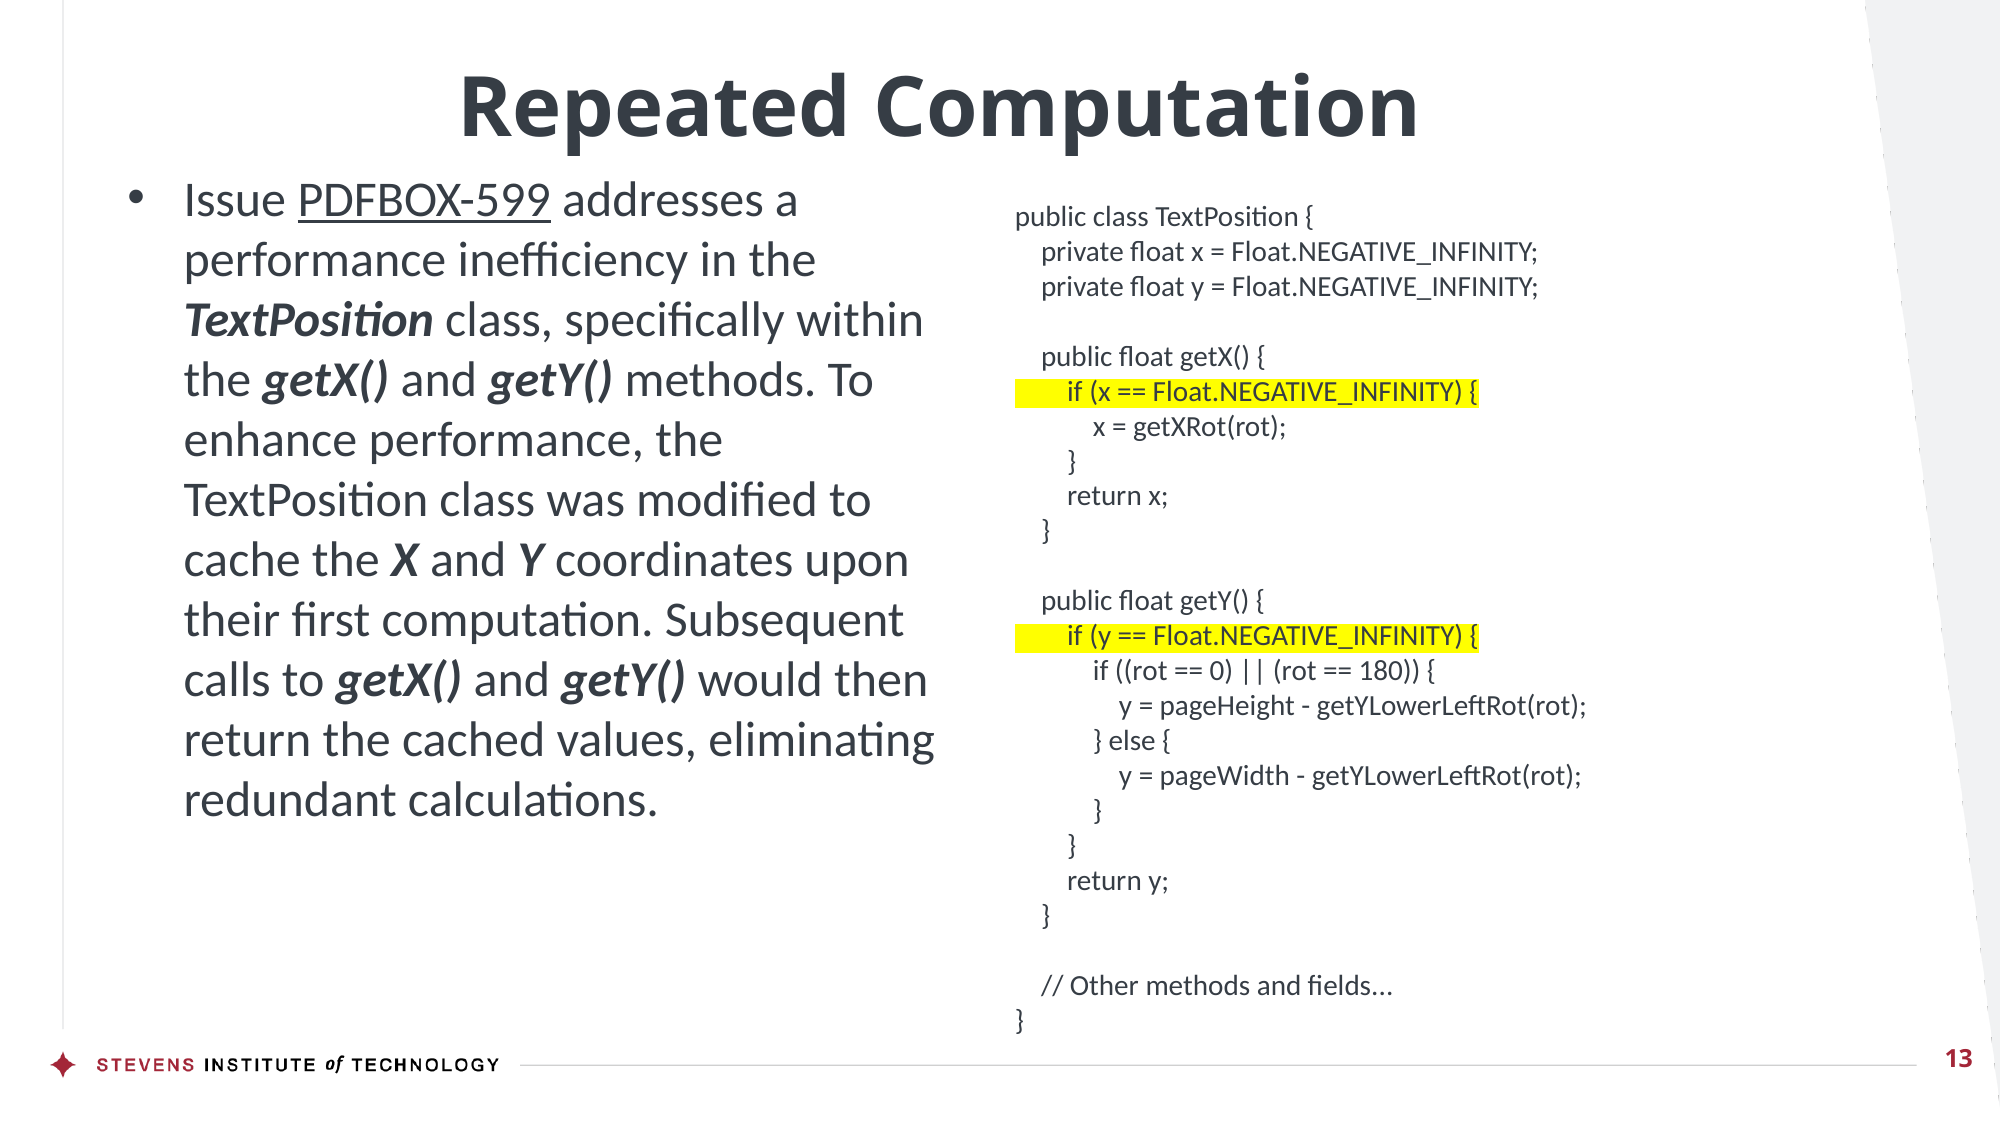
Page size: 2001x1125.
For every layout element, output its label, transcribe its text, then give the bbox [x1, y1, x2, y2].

text_box public class TextPosition { private float x = Float.NEGATIVE_INFINITY; private float y = Float.NEGATIVE_INFINITY; public float getX() { if (x == Float.NEGATIVE_INFINITY) { x = getXRot(rot); } return x; } public float getY() { if (y == Float.NEGATIVE_INFINITY) { if ((rot == 0) || (rot == 180)) { y = pageHeight - getYLowerLeftRot(rot); } else { y = pageWidth - getYLowerLeftRot(rot); } } return y; } // Other methods and fields... } [1000, 189, 2000, 1044]
text_box Issue PDFBOX-599 addresses a performance inefficiency in the TextPosition class, specifically within the getX() and getY() methods. To enhance performance, the TextPosition class was modified to cache the X and Y coordinates upon their first computation. Subsequent calls to getX() and getY() would then return the cached values, eliminating redundant calculations. [112, 158, 963, 954]
title Repeated Computation [61, 57, 1819, 178]
slide_number 13 [1538, 1044, 1988, 1090]
